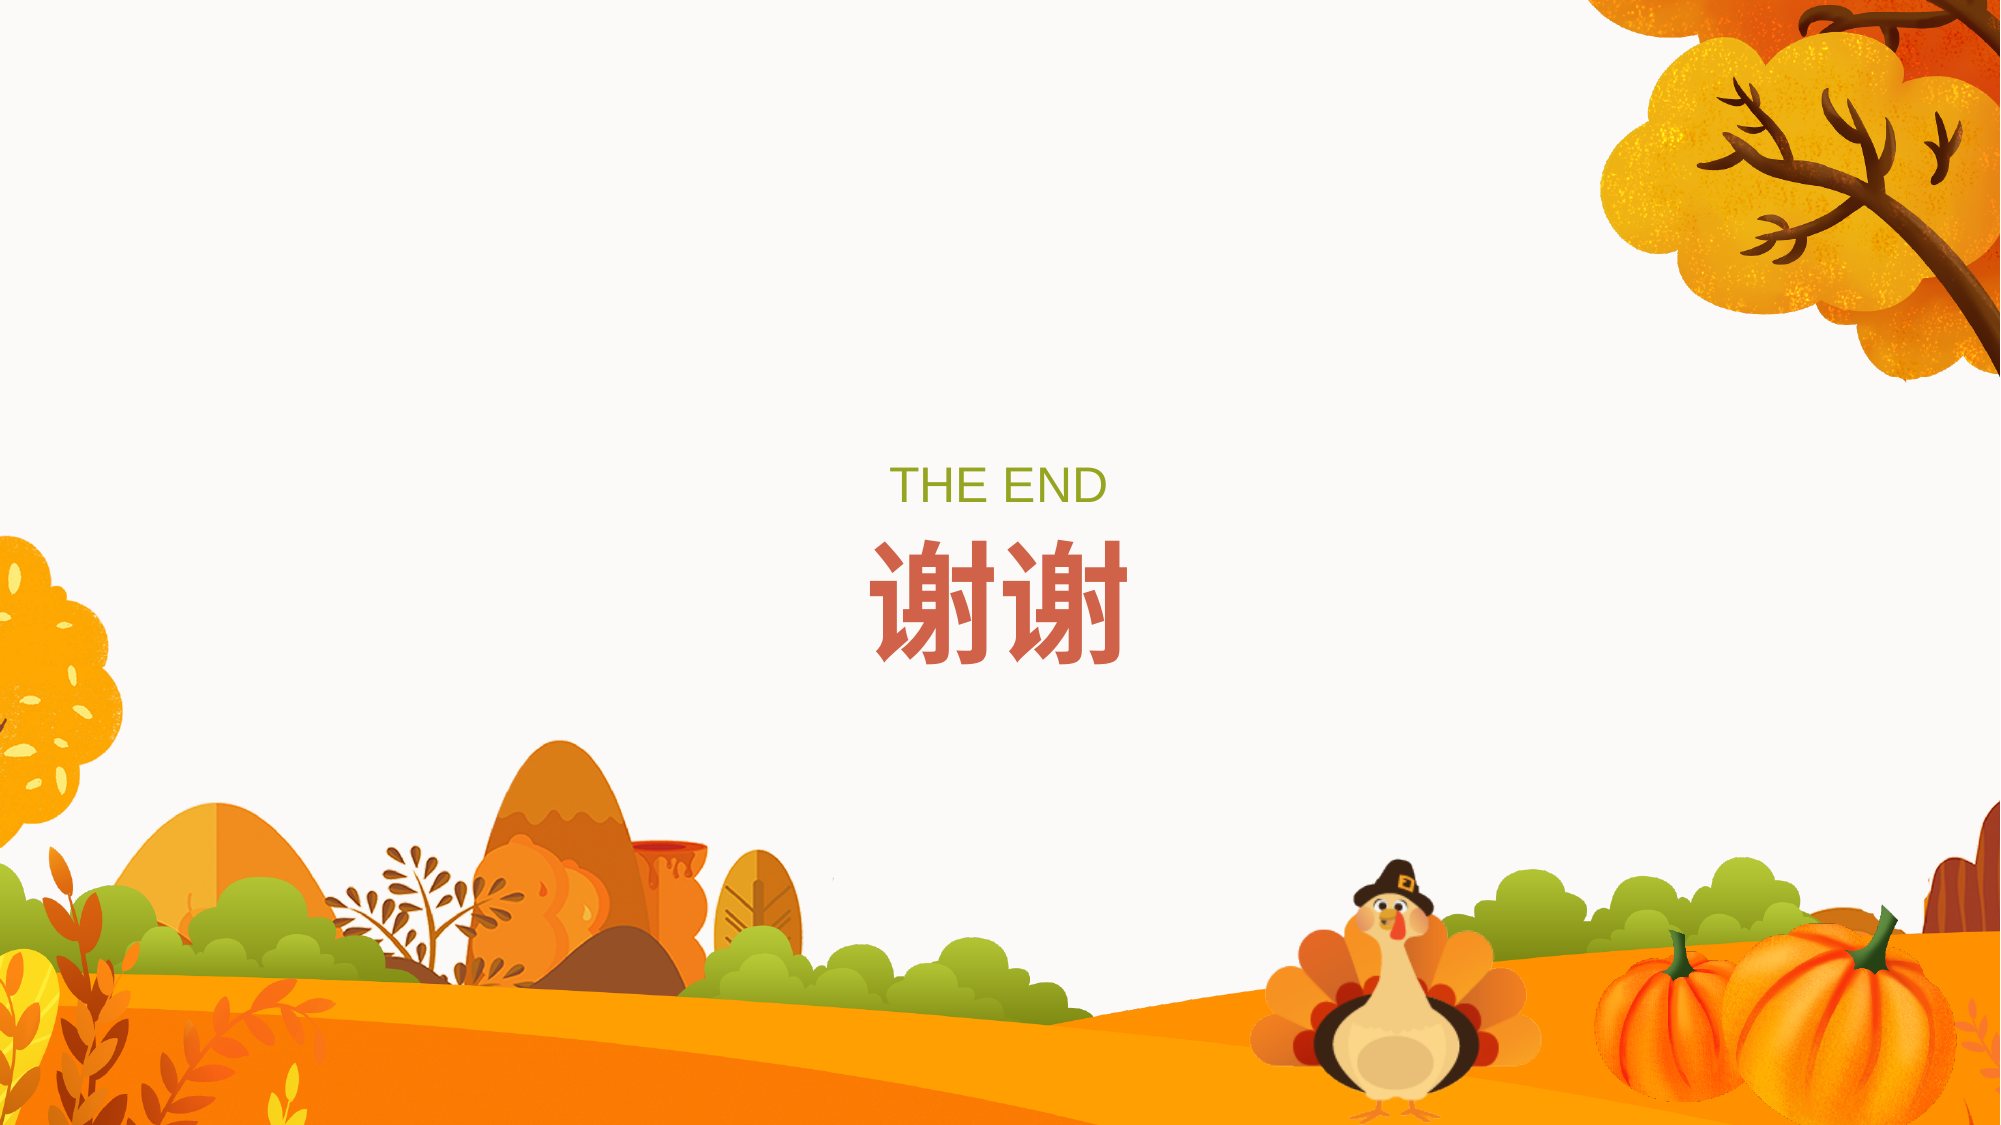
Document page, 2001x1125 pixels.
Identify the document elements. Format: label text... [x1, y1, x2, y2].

picture [0, 504, 2000, 1125]
picture [1581, 0, 2000, 396]
list THE END [551, 437, 1446, 513]
title 谢谢 [551, 520, 1447, 688]
